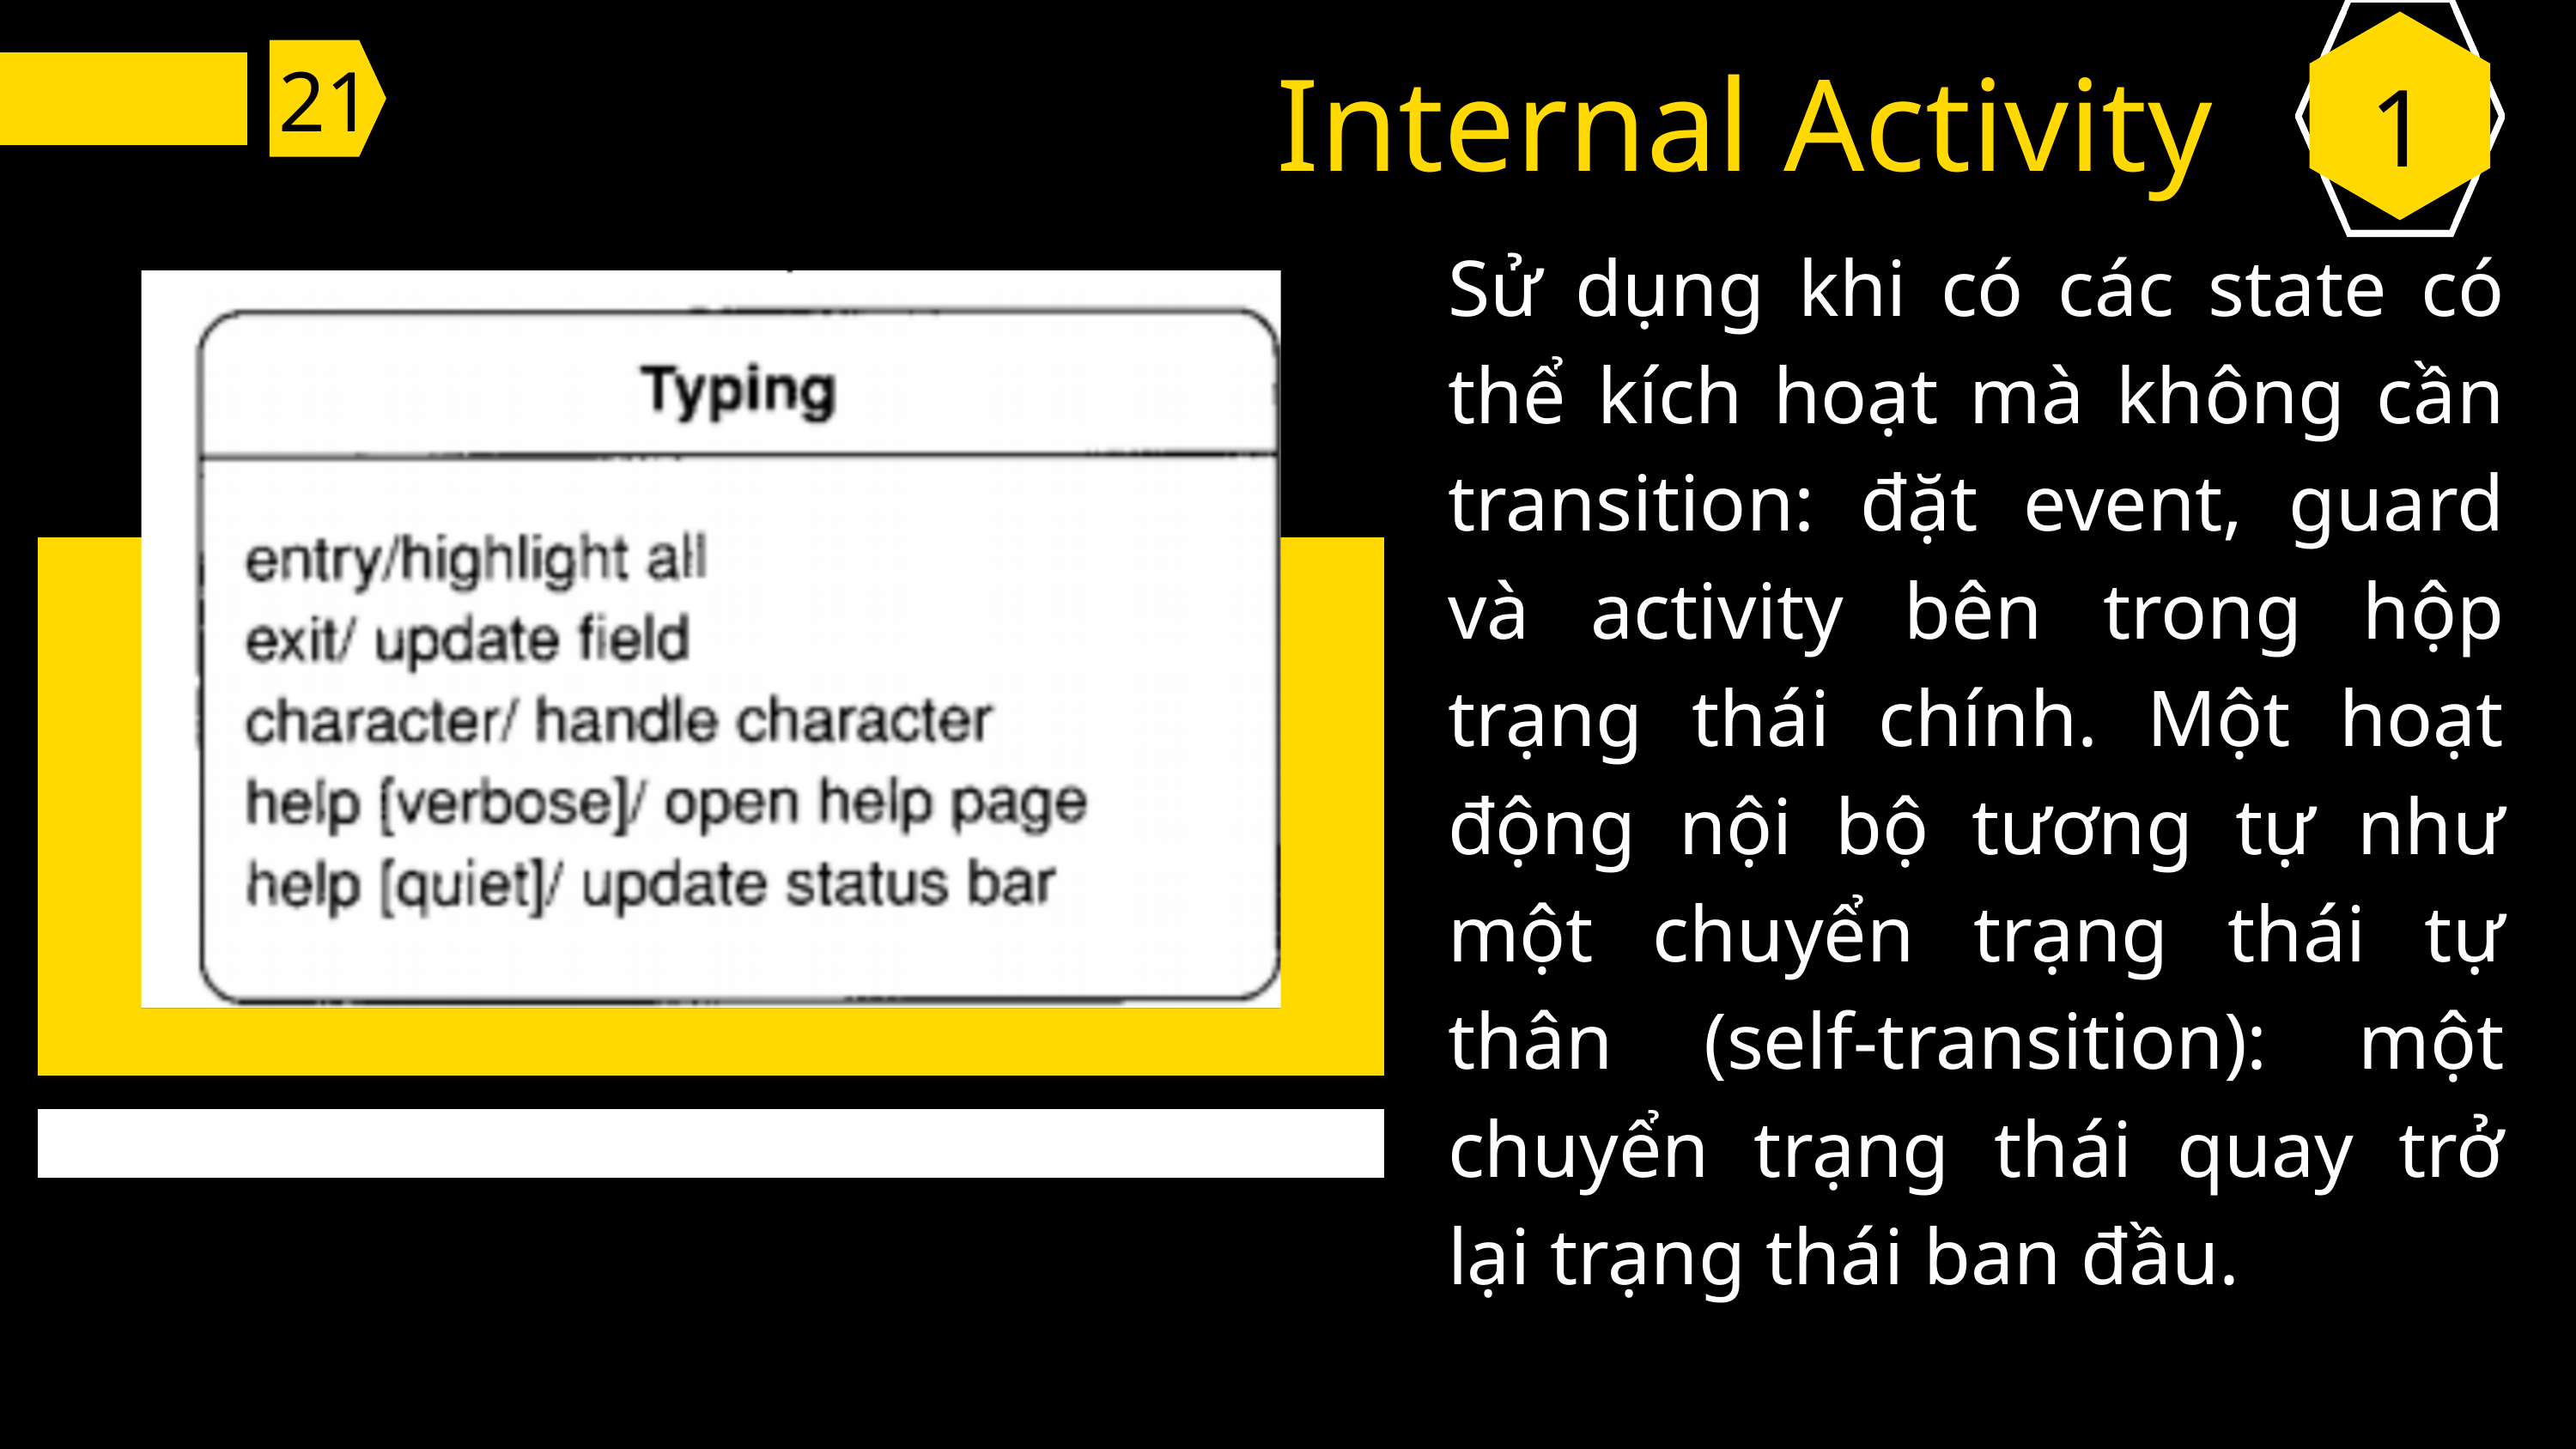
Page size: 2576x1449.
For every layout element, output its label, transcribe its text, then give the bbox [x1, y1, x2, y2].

text_box Internal Activity [906, 18, 2214, 197]
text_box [0, 52, 248, 145]
text_box 21 [252, 32, 399, 149]
text_box Sử dụng khi có các state có thể kích hoạt mà không cần transition: đặt event, guard và activity bên trong hộp trạng thái chính. Một hoạt động nội bộ tương tự như một chuyển trạng thái tự thân (self-transition): một chuyển trạng thái quay trở lại trạng thái ban đầu. [1448, 223, 2506, 1300]
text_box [38, 270, 1385, 1179]
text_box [269, 39, 387, 157]
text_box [2294, 0, 2506, 238]
